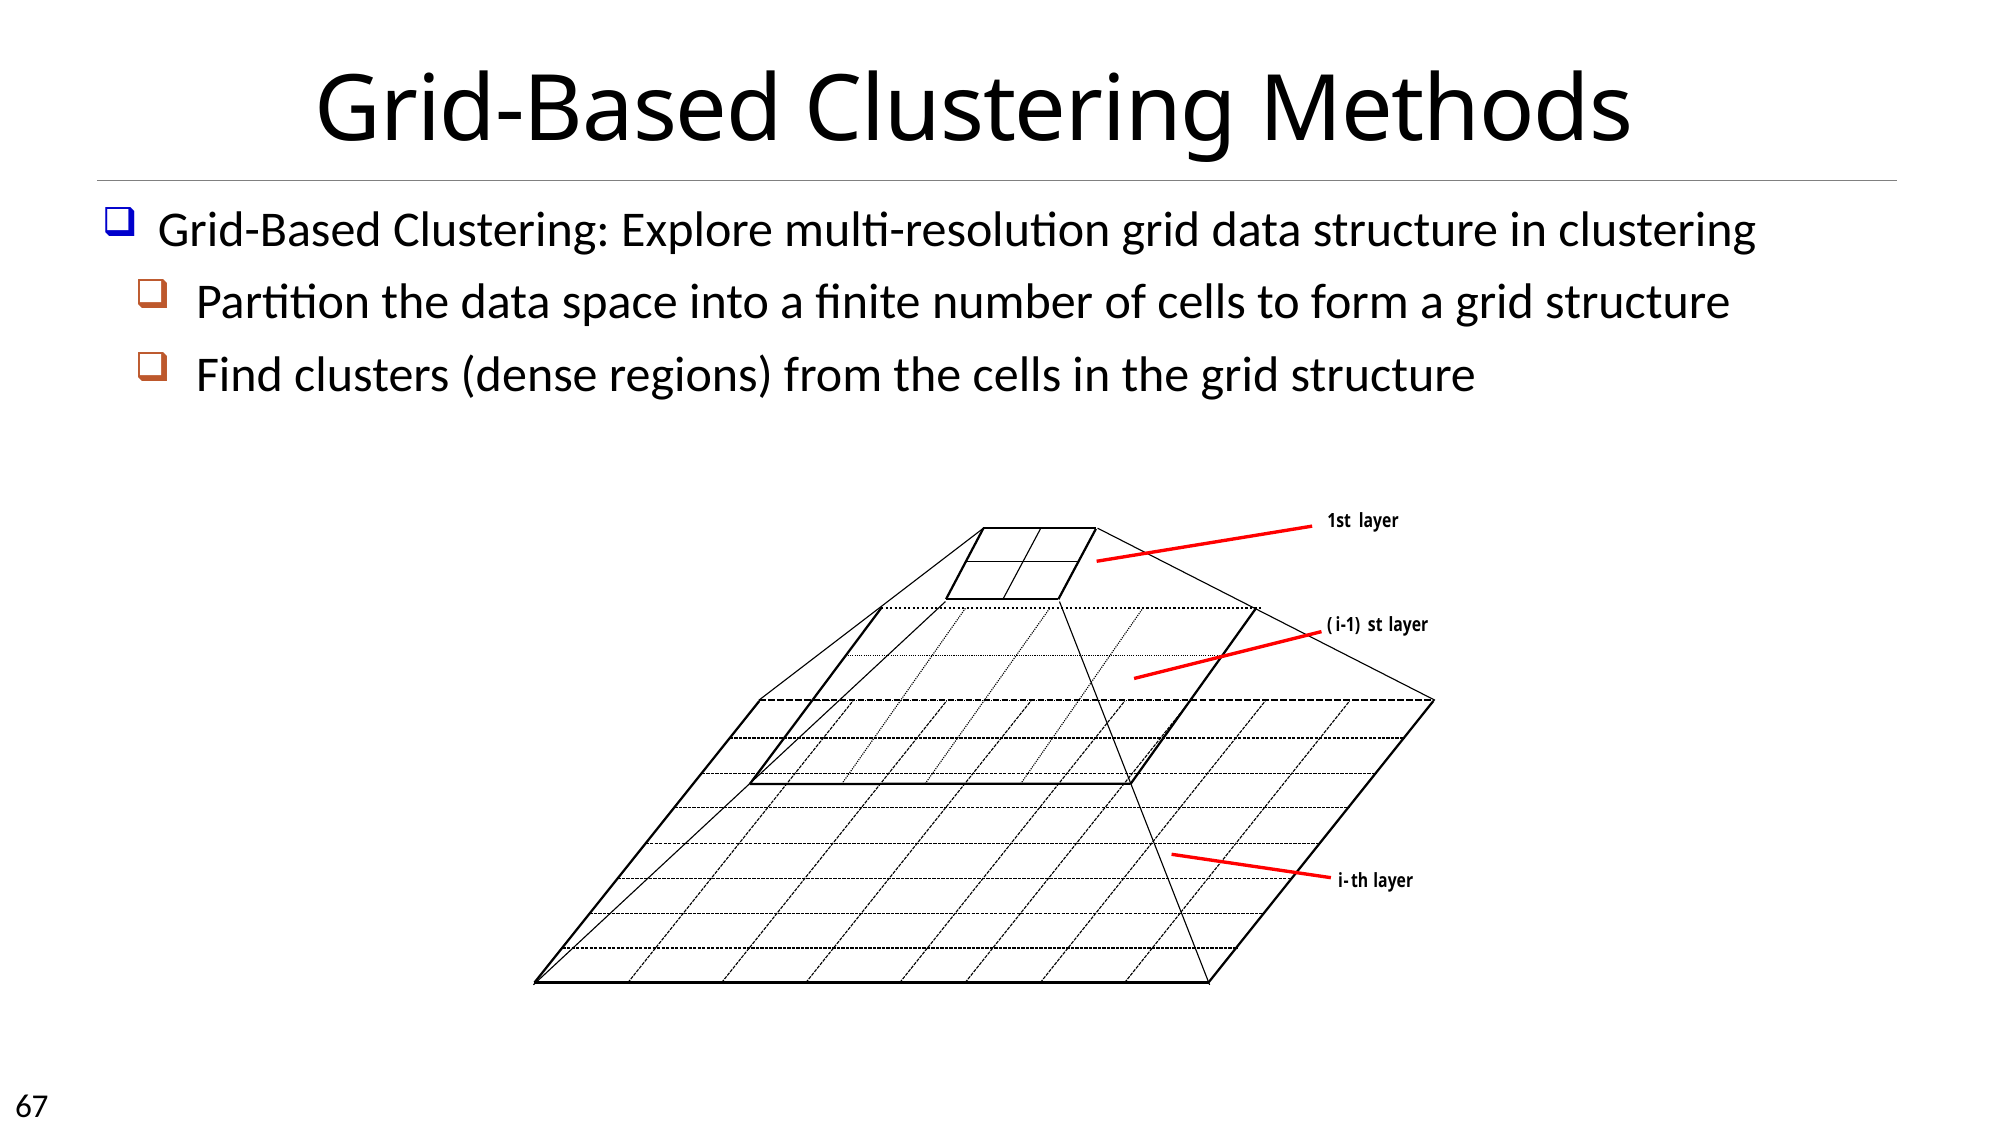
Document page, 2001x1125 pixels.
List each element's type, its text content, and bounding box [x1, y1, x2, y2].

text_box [526, 499, 1465, 996]
title Grid-Based Clustering Methods [66, 62, 1905, 163]
list Grid-Based Clustering: Explore multi-resolution grid data structure in clustering Partition the data space into a finite number of cells to form a grid structure Find clusters (dense regions) from the cells in the grid structure [86, 188, 1905, 1074]
